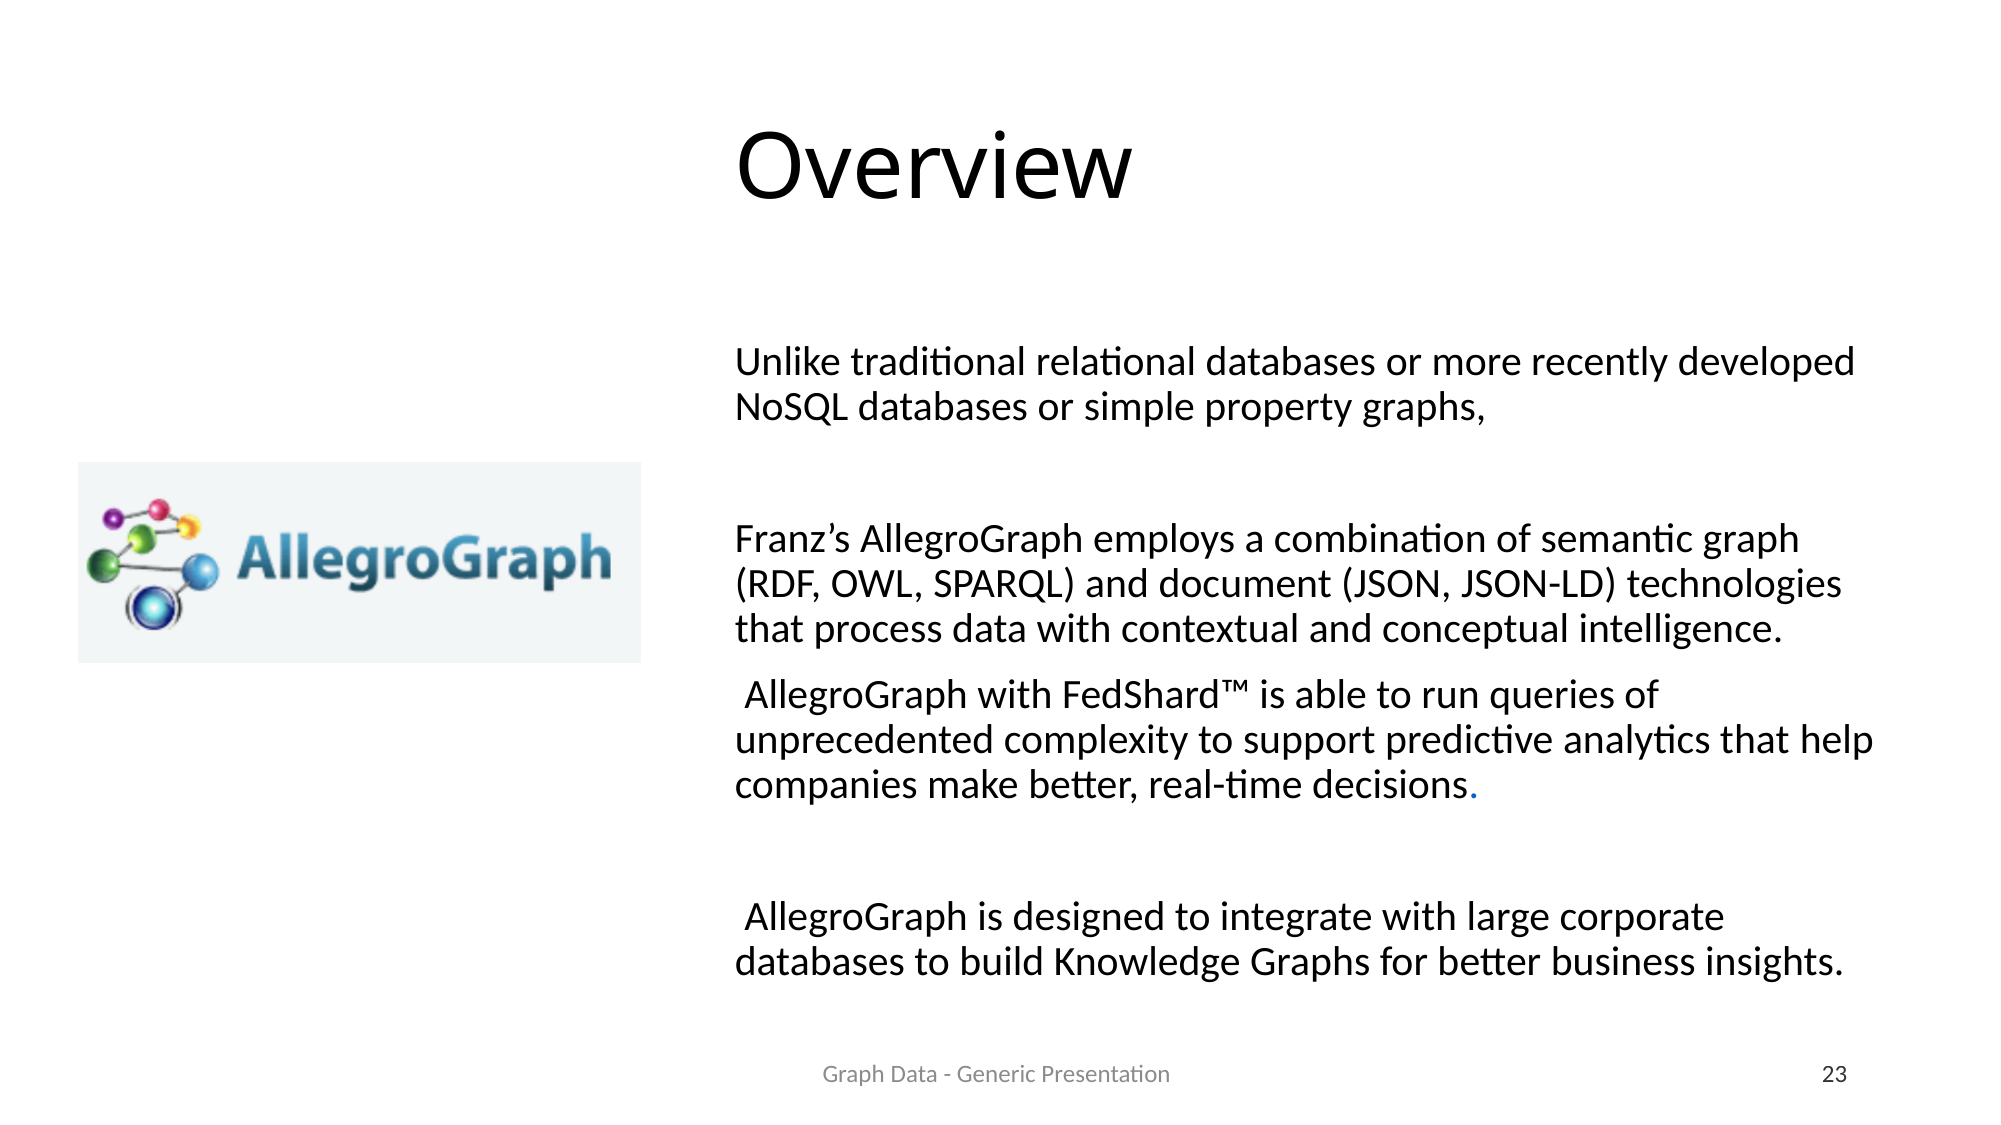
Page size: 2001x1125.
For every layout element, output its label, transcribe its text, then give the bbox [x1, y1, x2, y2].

list Unlike traditional relational databases or more recently developed NoSQL databases or simple property graphs, Franz’s AllegroGraph employs a combination of semantic graph (RDF, OWL, SPARQL) and document (JSON, JSON-LD) technologies that process data with contextual and conceptual intelligence. AllegroGraph with FedShard™ is able to run queries of unprecedented complexity to support predictive analytics that help companies make better, real-time decisions. AllegroGraph is designed to integrate with large corporate databases to build Knowledge Graphs for better business insights. [719, 331, 1895, 1014]
slide_number 22 [1412, 1042, 1863, 1103]
footer Graph Data - Generic Presentation [662, 1042, 1338, 1103]
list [78, 462, 641, 663]
title Overview [719, 59, 1895, 278]
